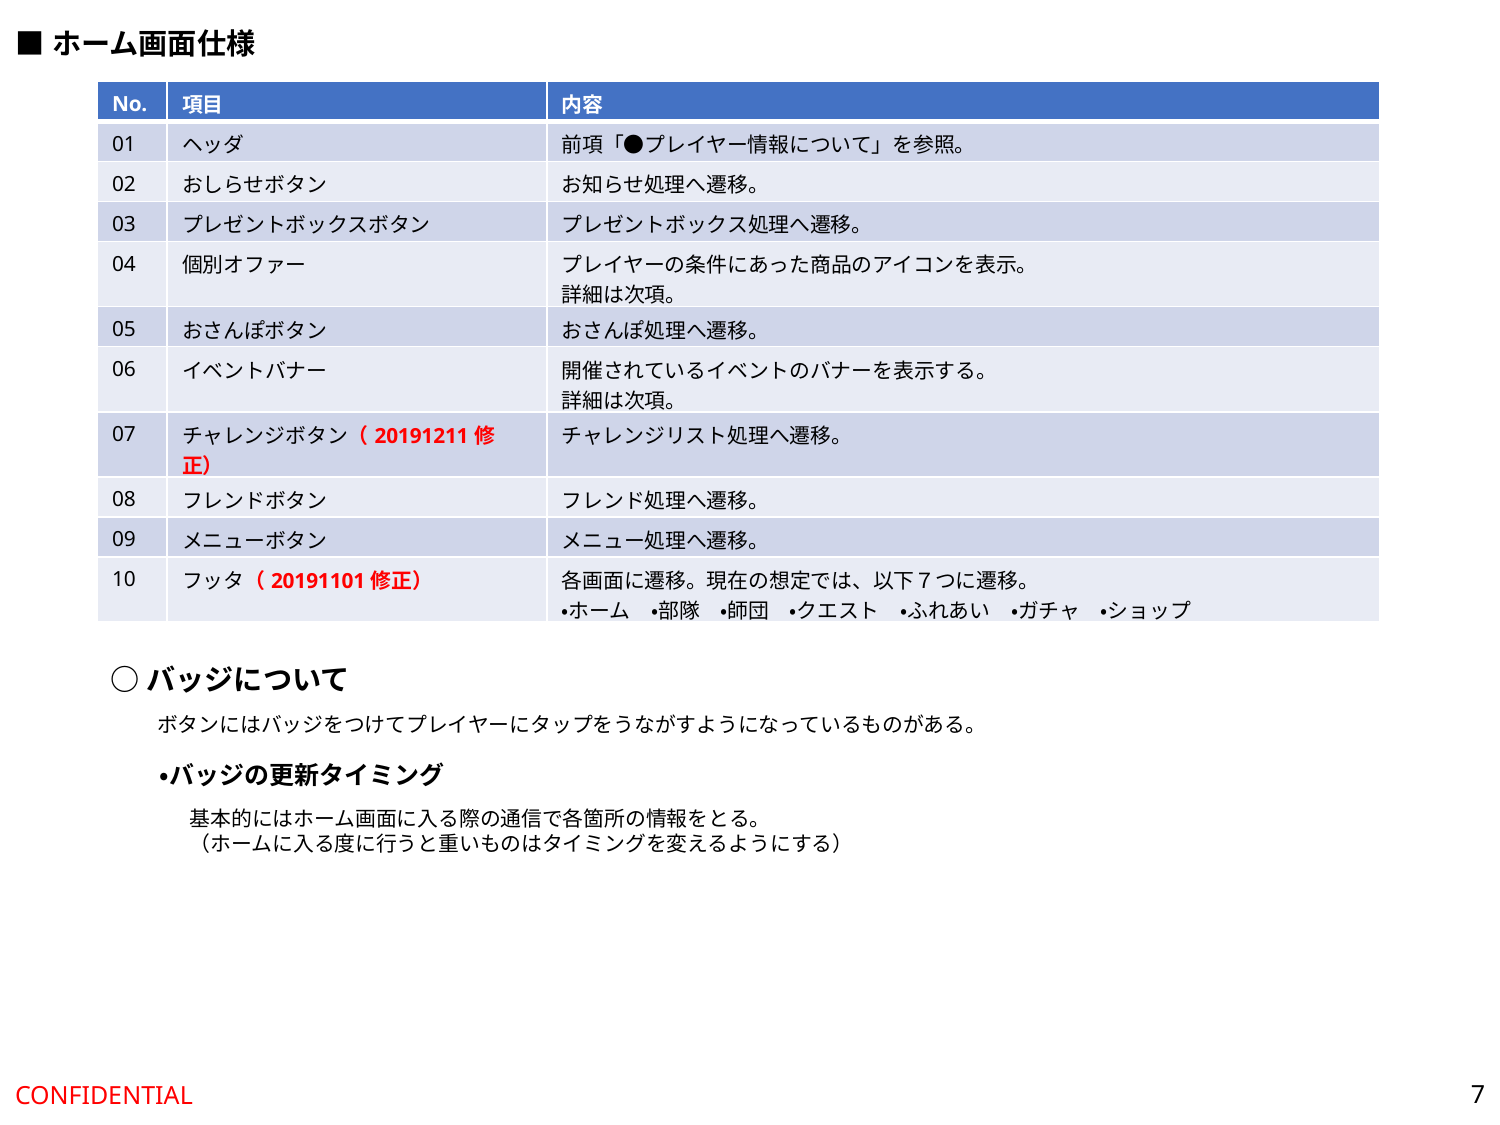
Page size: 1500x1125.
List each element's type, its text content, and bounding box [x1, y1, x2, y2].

table_header No. [98, 82, 166, 119]
table_cell ヘッダ [168, 124, 546, 161]
table_cell 04 [98, 242, 166, 306]
table_cell 前項「●プレイヤー情報について」を参照。 [548, 124, 1379, 161]
text_box ・バッジの更新タイミング [145, 752, 460, 797]
text_box ボタンにはバッジをつけてプレイヤーにタップをうながすようになっているものがある。 [142, 704, 1001, 744]
table_cell メニューボタン [168, 518, 546, 556]
table_cell 各画面に遷移。現在の想定では、以下７つに遷移。 ・ホーム ・部隊 ・師団 ・クエスト ・ふれあい ・ガチャ ・ショップ [548, 558, 1379, 621]
table_cell 個別オファー [168, 242, 546, 306]
table_header 項目 [168, 82, 546, 119]
text_box 基本的にはホーム画面に入る際の通信で各箇所の情報をとる。 （ホームに入る度に行うと重いものはタイミングを変えるようにする） [175, 798, 869, 864]
table_cell イベントバナー [168, 347, 546, 411]
table_cell フッタ（20191101修正） [168, 558, 546, 621]
table_cell 09 [98, 518, 166, 556]
table_cell フレンドボタン [168, 478, 546, 516]
footer CONFIDENTIAL [0, 1065, 507, 1125]
table_cell 開催されているイベントのバナーを表示する。 詳細は次項。 [548, 347, 1379, 411]
table_cell 05 [98, 307, 166, 346]
table_cell プレゼントボックス処理へ遷移。 [548, 202, 1379, 241]
table_cell 08 [98, 478, 166, 516]
table_cell 01 [98, 124, 166, 161]
table_cell 02 [98, 162, 166, 201]
table_cell 07 [98, 413, 166, 476]
table_cell おしらせボタン [168, 162, 546, 201]
table_cell 03 [98, 202, 166, 241]
slide_number 7 [1162, 1065, 1500, 1125]
table_cell プレイヤーの条件にあった商品のアイコンを表示。 詳細は次項。 [548, 242, 1379, 306]
table_cell チャレンジリスト処理へ遷移。 [548, 413, 1379, 476]
table_header 内容 [548, 82, 1379, 119]
table_cell おさんぽボタン [168, 307, 546, 346]
table_cell フレンド処理へ遷移。 [548, 478, 1379, 516]
table_cell おさんぽ処理へ遷移。 [548, 307, 1379, 346]
text_box ○バッジについて [95, 653, 365, 704]
table_cell 10 [98, 558, 166, 621]
text_box ■ホーム画面仕様 [1, 17, 271, 68]
table_cell チャレンジボタン（20191211修正） [168, 413, 546, 476]
table_cell お知らせ処理へ遷移。 [548, 162, 1379, 201]
table_cell メニュー処理へ遷移。 [548, 518, 1379, 556]
table_cell プレゼントボックスボタン [168, 202, 546, 241]
table_cell 06 [98, 347, 166, 411]
